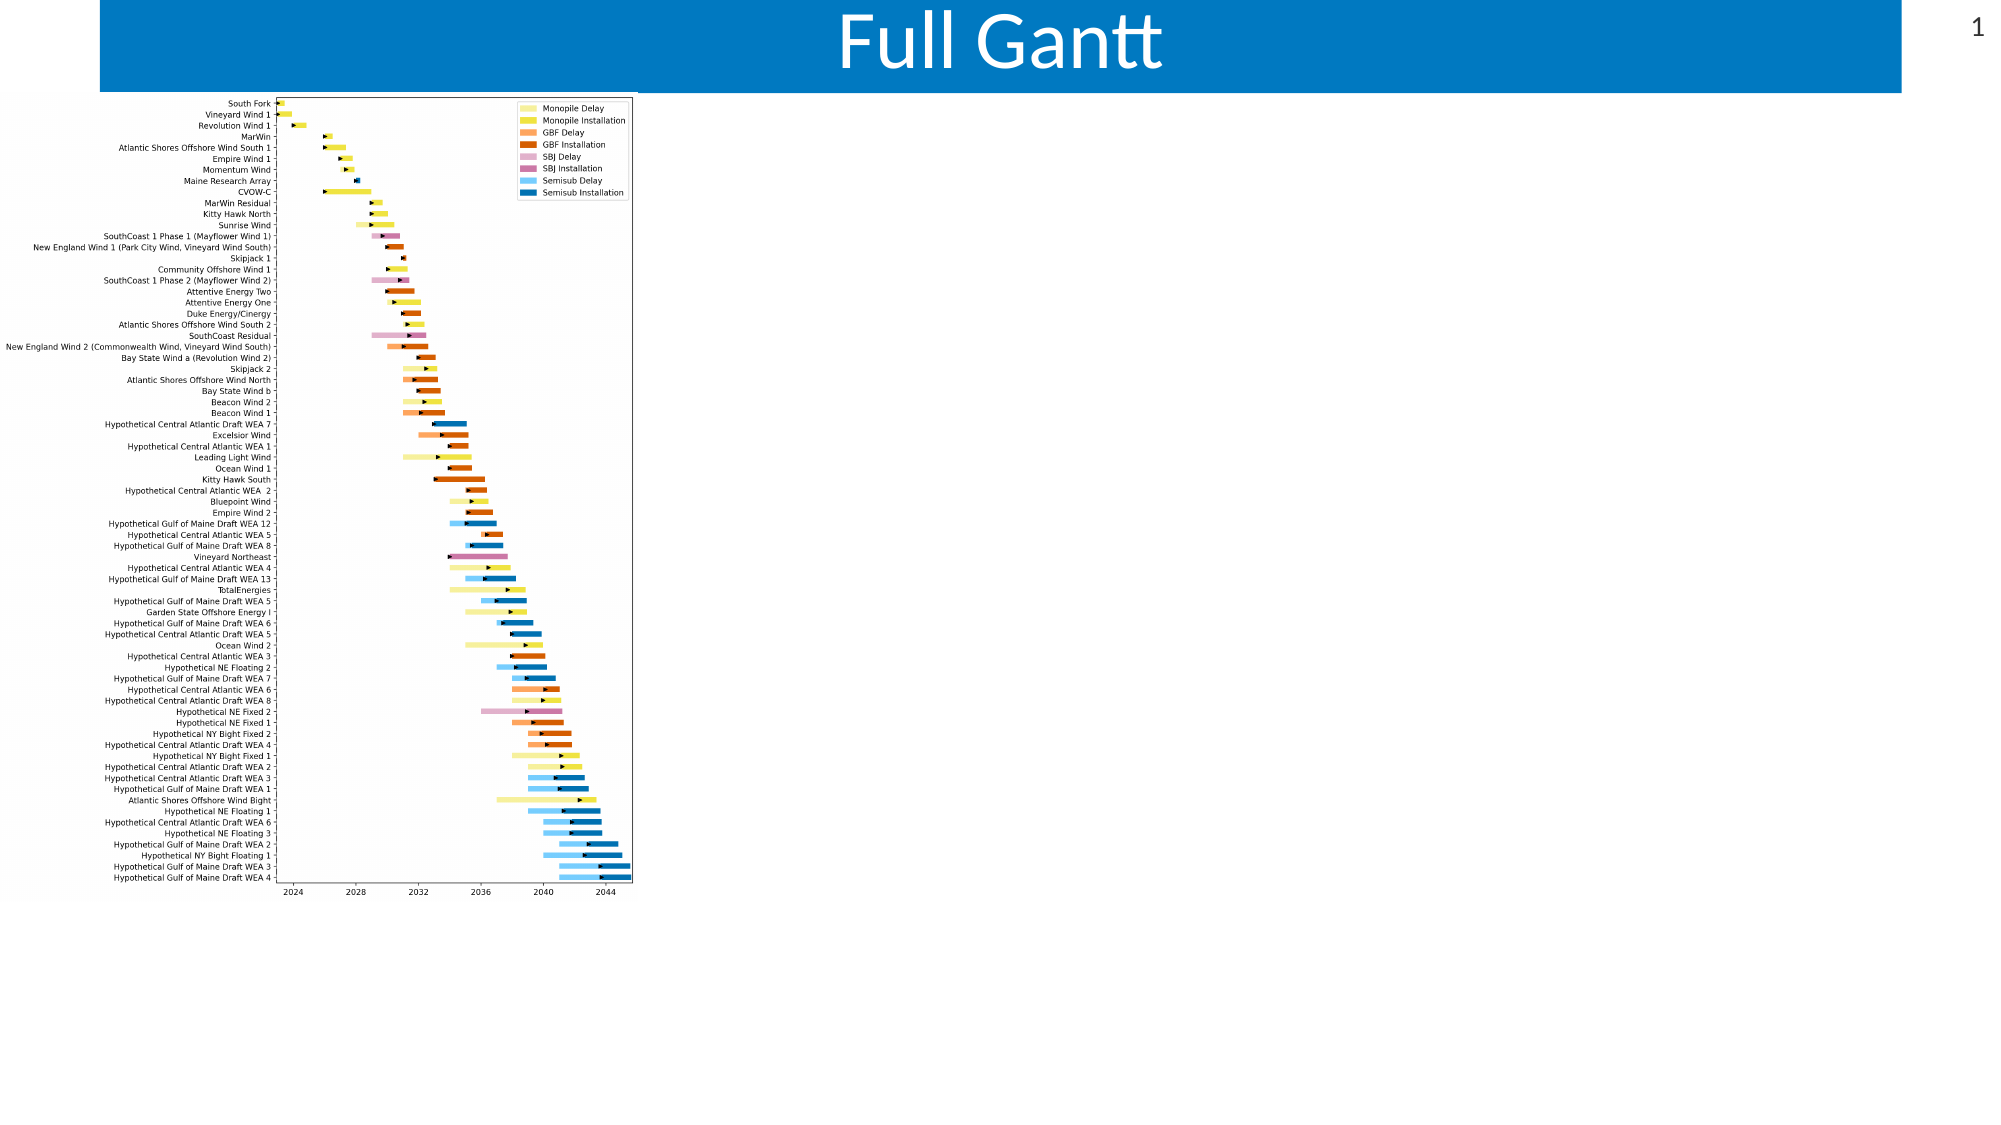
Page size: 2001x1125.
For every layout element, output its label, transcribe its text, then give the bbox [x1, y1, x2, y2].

picture [0, 92, 638, 903]
title Full Gantt [99, 0, 1902, 94]
